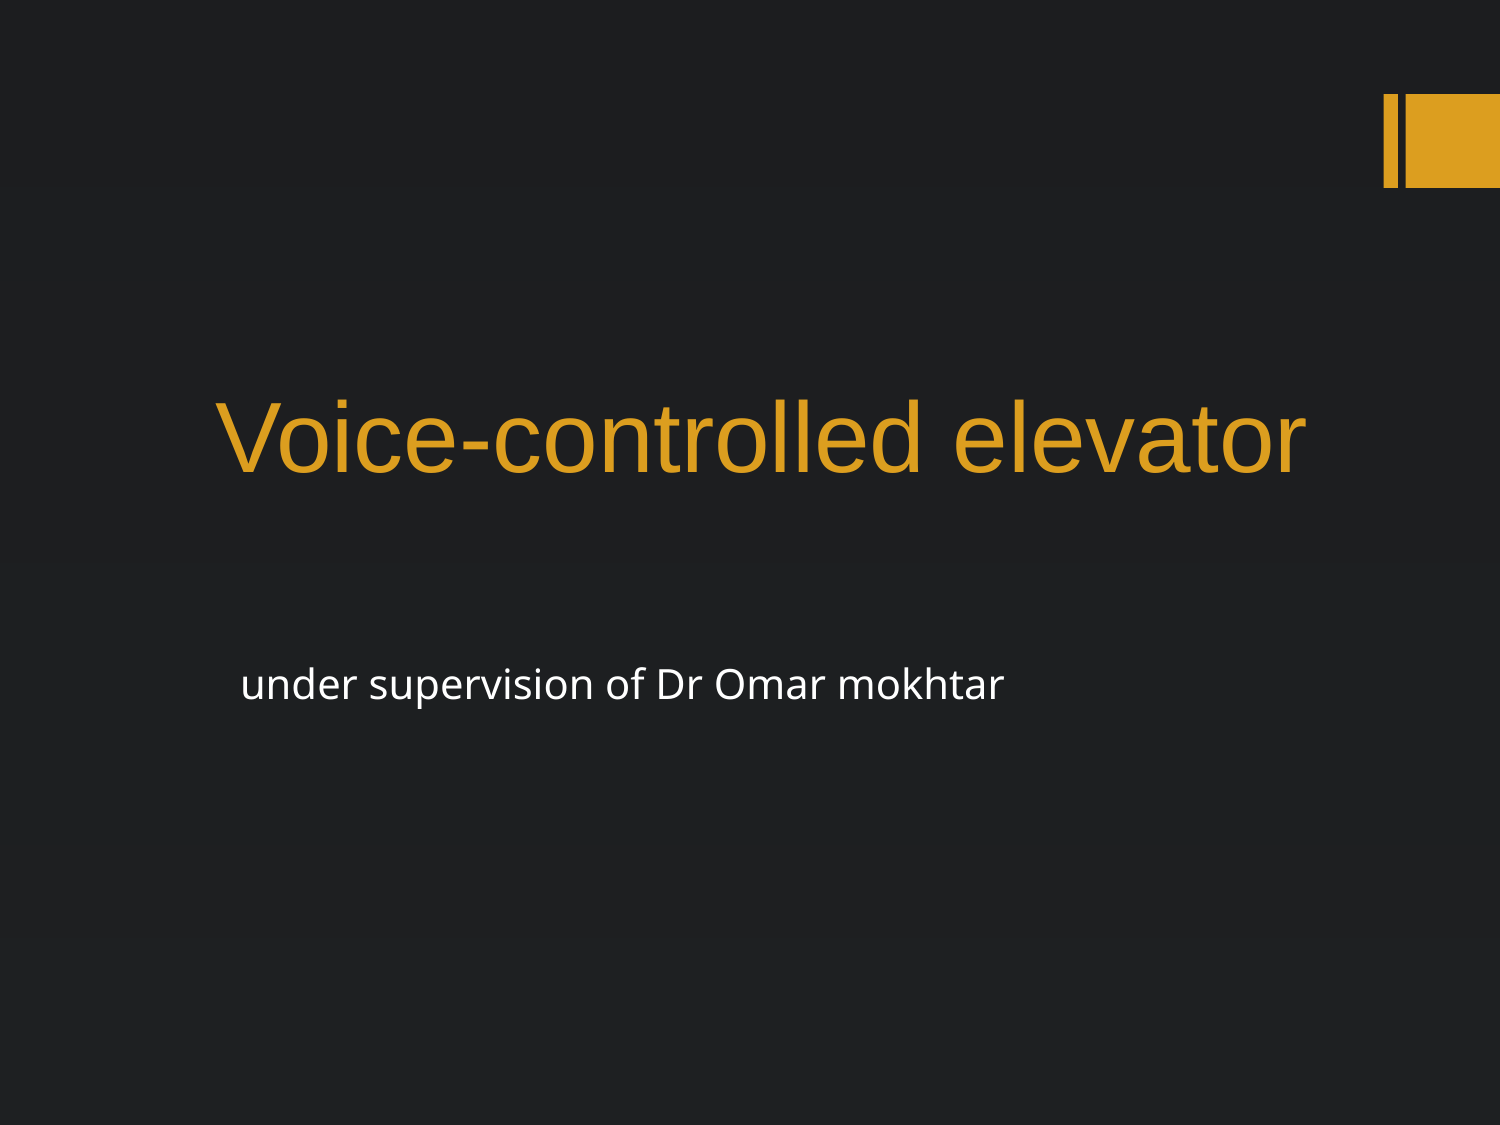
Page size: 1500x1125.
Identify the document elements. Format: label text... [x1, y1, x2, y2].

subtitle under supervision of Dr Omar mokhtar [225, 650, 1275, 906]
title Voice-controlled elevator [200, 87, 1350, 500]
